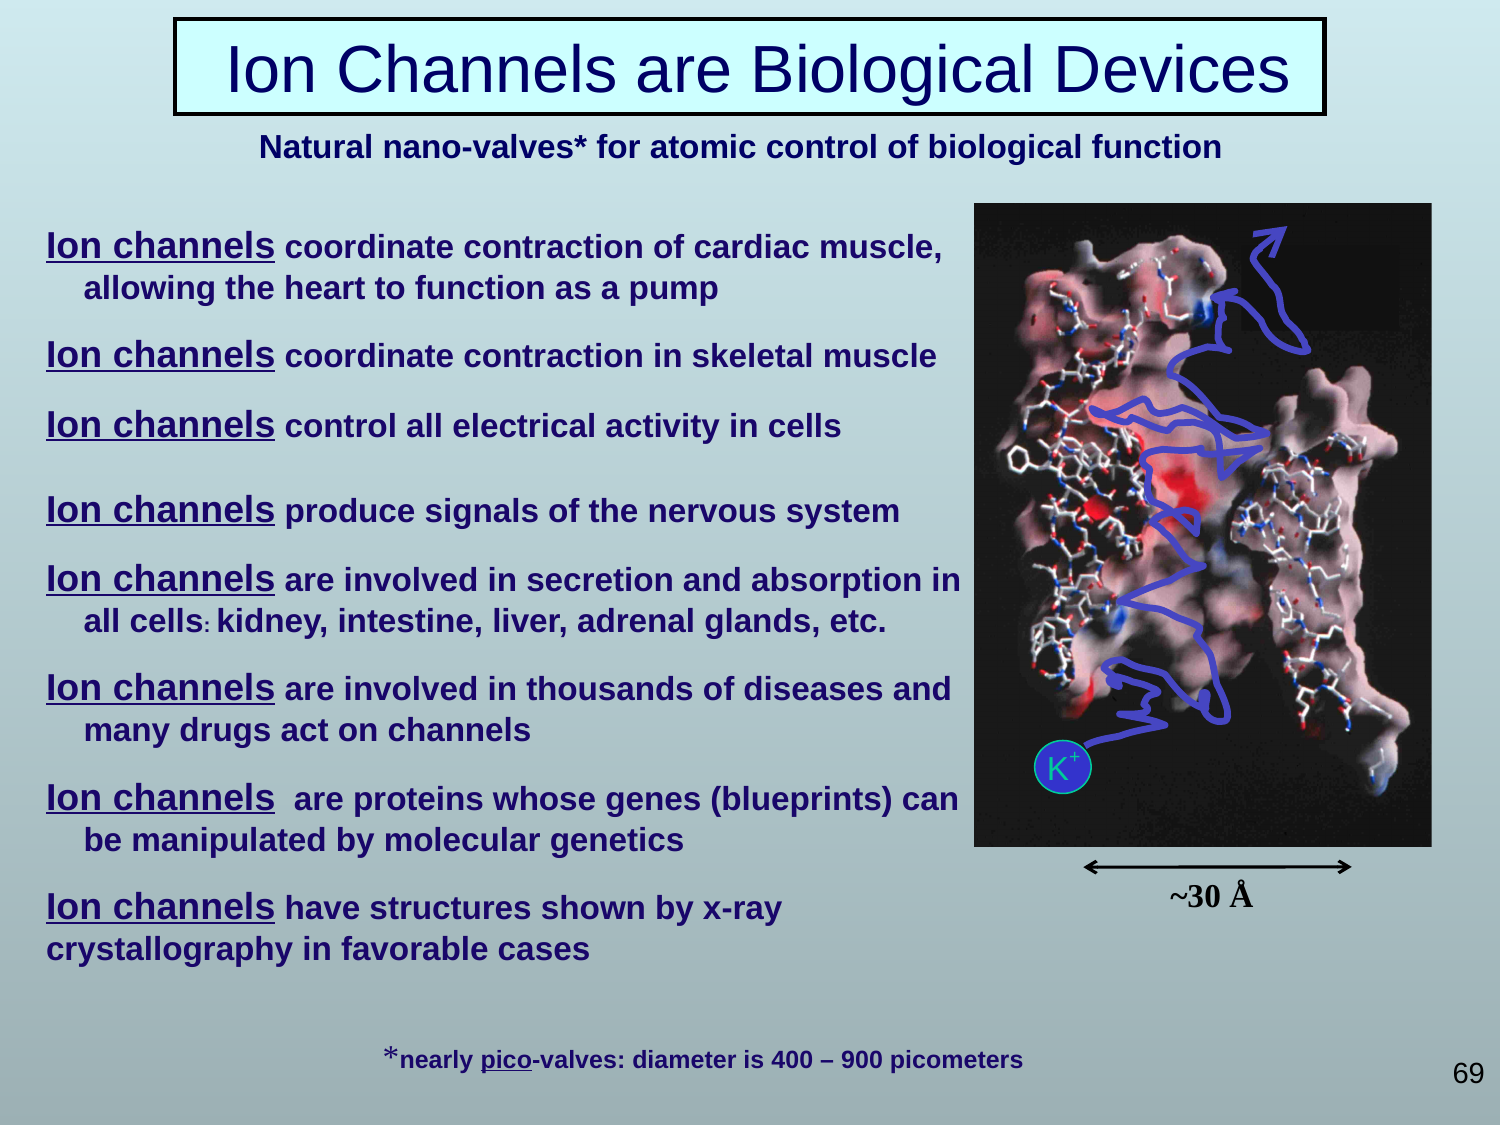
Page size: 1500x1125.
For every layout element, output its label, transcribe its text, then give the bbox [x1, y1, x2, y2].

slide_number 69 [1149, 1046, 1500, 1125]
title Natural nano-valves* for atomic control of biological function [0, 117, 1483, 321]
text_box *nearly pico-valves: diameter is 400 – 900 picometers [328, 1028, 1080, 1083]
text_box Ion Channels are Biological Devices [174, 18, 1325, 114]
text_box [1082, 866, 1352, 922]
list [973, 202, 1432, 847]
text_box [1002, 225, 1310, 794]
text_box Ion channels coordinate contraction of cardiac muscle, allowing the heart to function as a pump Ion channels coordinate contraction in skeletal muscle Ion channels control all electrical activity in cells Ion channels produce signals of the nervous system Ion channels are involved in secretion and absorption in all cells: kidney, intestine, liver, adrenal glands, etc. Ion channels are involved in thousands of diseases and many drugs act on channels Ion channels are proteins whose genes (blueprints) can be manipulated by molecular genetics Ion channels have structures shown by x-ray crystallography in favorable cases [31, 213, 988, 975]
